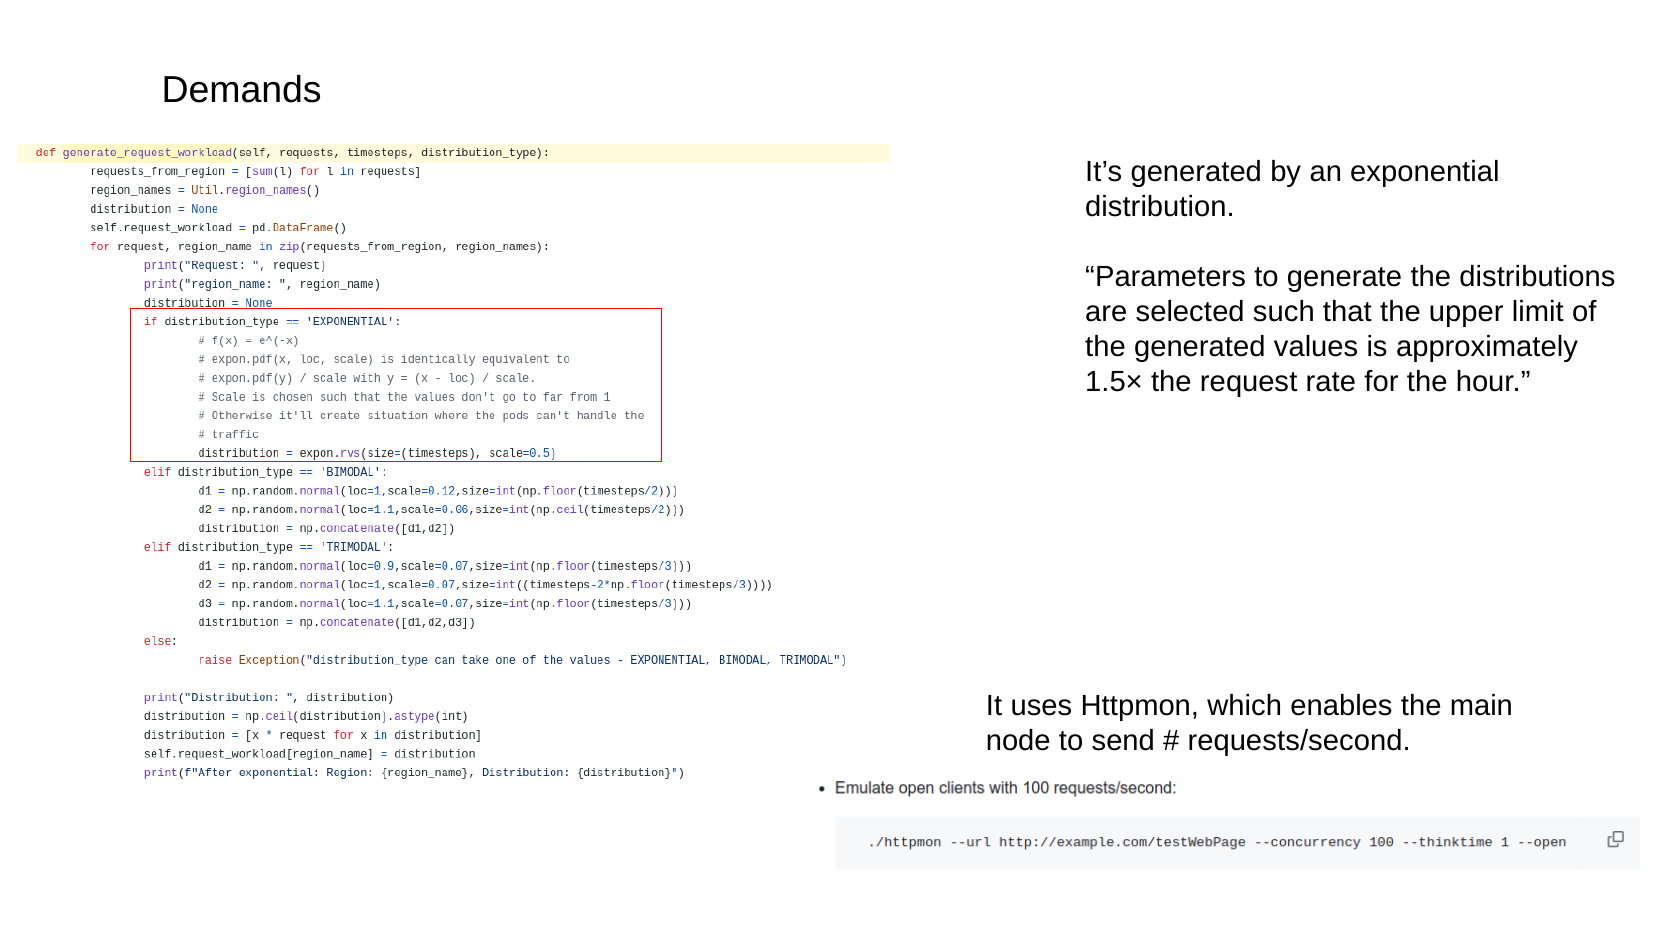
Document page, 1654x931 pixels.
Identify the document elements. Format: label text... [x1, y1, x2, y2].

text_box It’s generated by an exponential distribution. “Parameters to generate the distributions are selected such that the upper limit of the generated values is approximately 1.5× the request rate for the hour.” [1070, 144, 1633, 390]
text_box It uses Httpmon, which enables the main node to send # requests/second. [970, 678, 1533, 759]
picture [16, 138, 1651, 891]
text_box Demands [146, 57, 416, 115]
